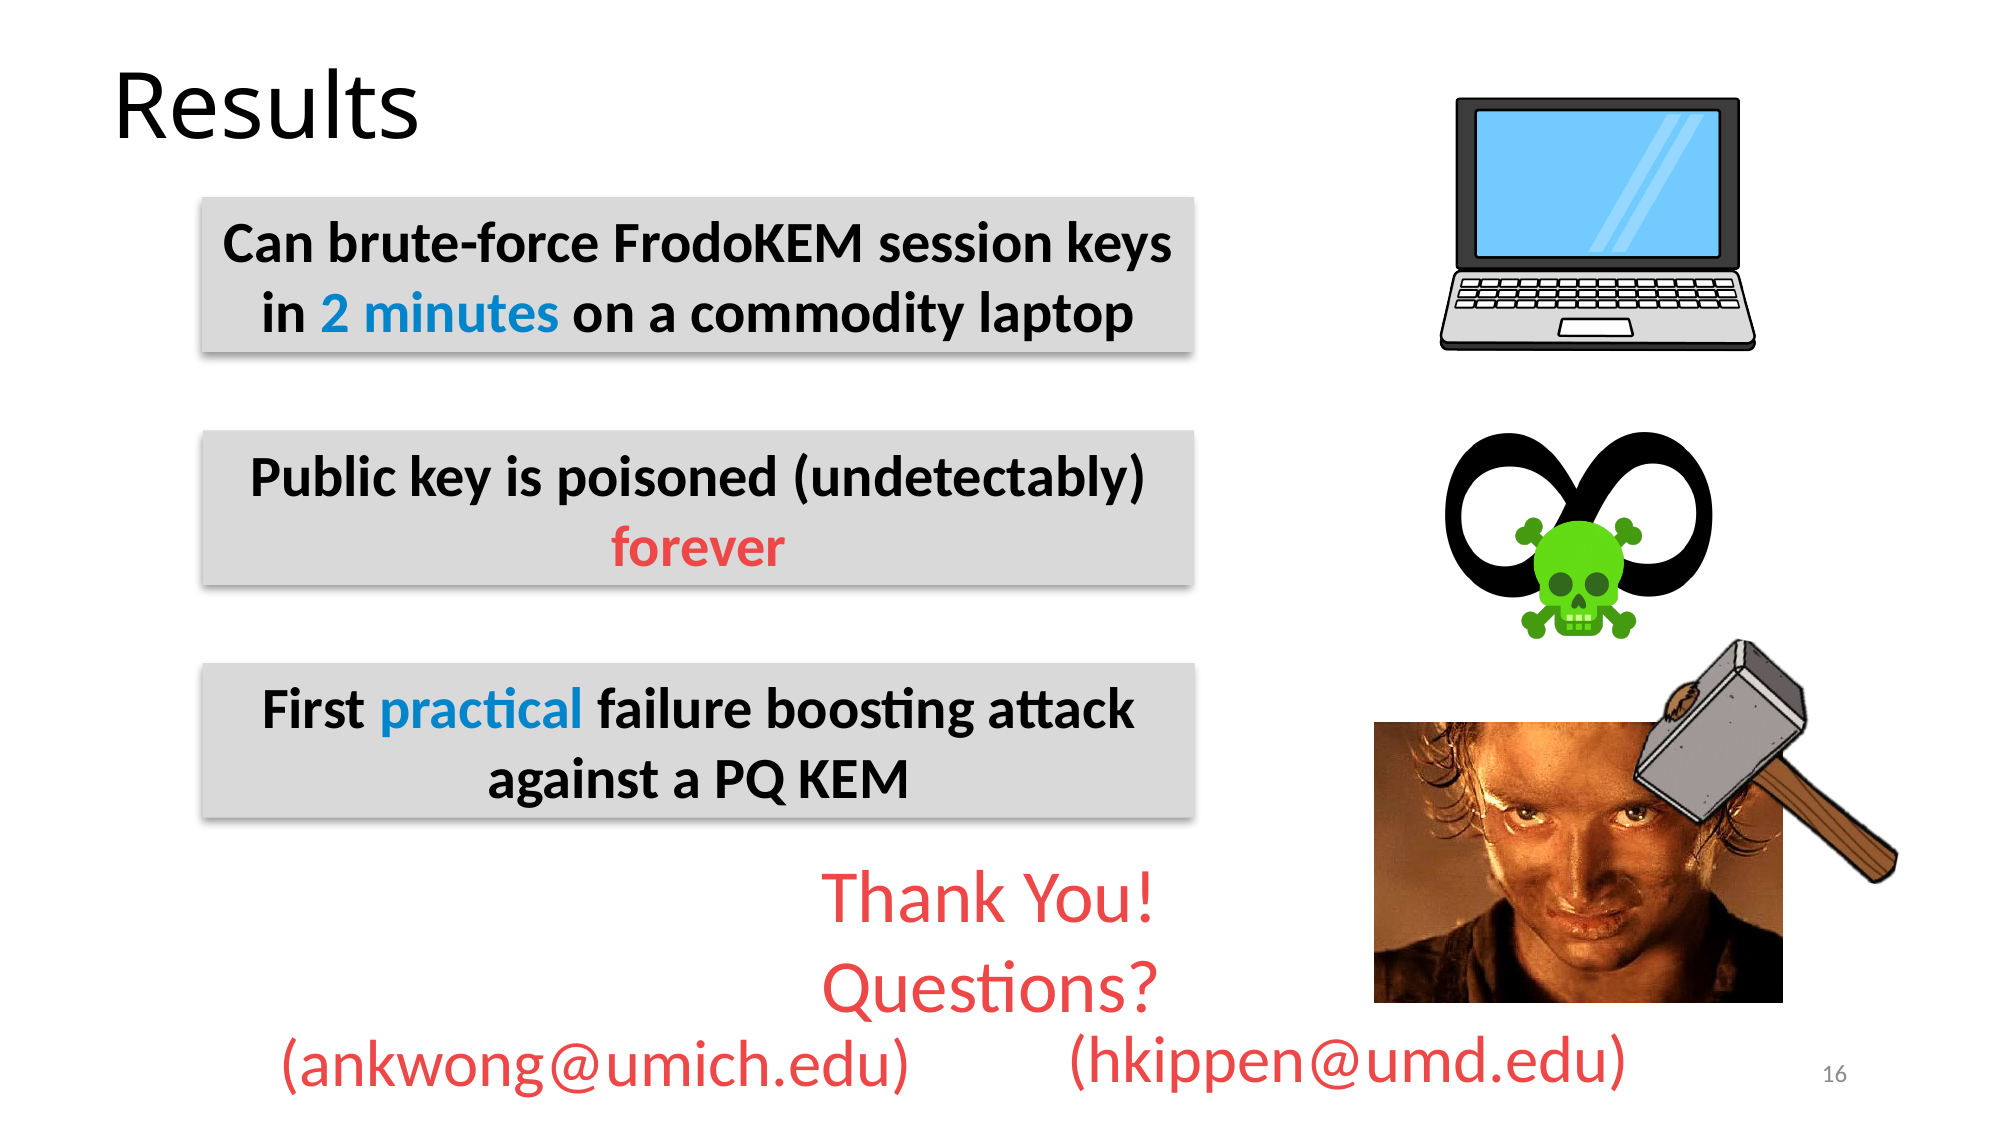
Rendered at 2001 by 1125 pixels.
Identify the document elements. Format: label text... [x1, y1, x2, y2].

title Results [96, 0, 1822, 218]
picture [1433, 54, 1760, 380]
text_box Public key is poisoned (undetectably) forever [202, 430, 1195, 585]
text_box Thank You! Questions? [806, 839, 1258, 1035]
picture [1374, 409, 1936, 1003]
text_box First practical failure boosting attack against a PQ KEM [202, 663, 1195, 818]
text_box (ankwong@umich.edu) [264, 1012, 979, 1108]
text_box (hkippen@umd.edu) [1052, 1008, 1663, 1104]
slide_number 16 [1663, 1042, 1863, 1103]
text_box Can brute-force FrodoKEM session keys in 2 minutes on a commodity laptop [202, 197, 1195, 352]
